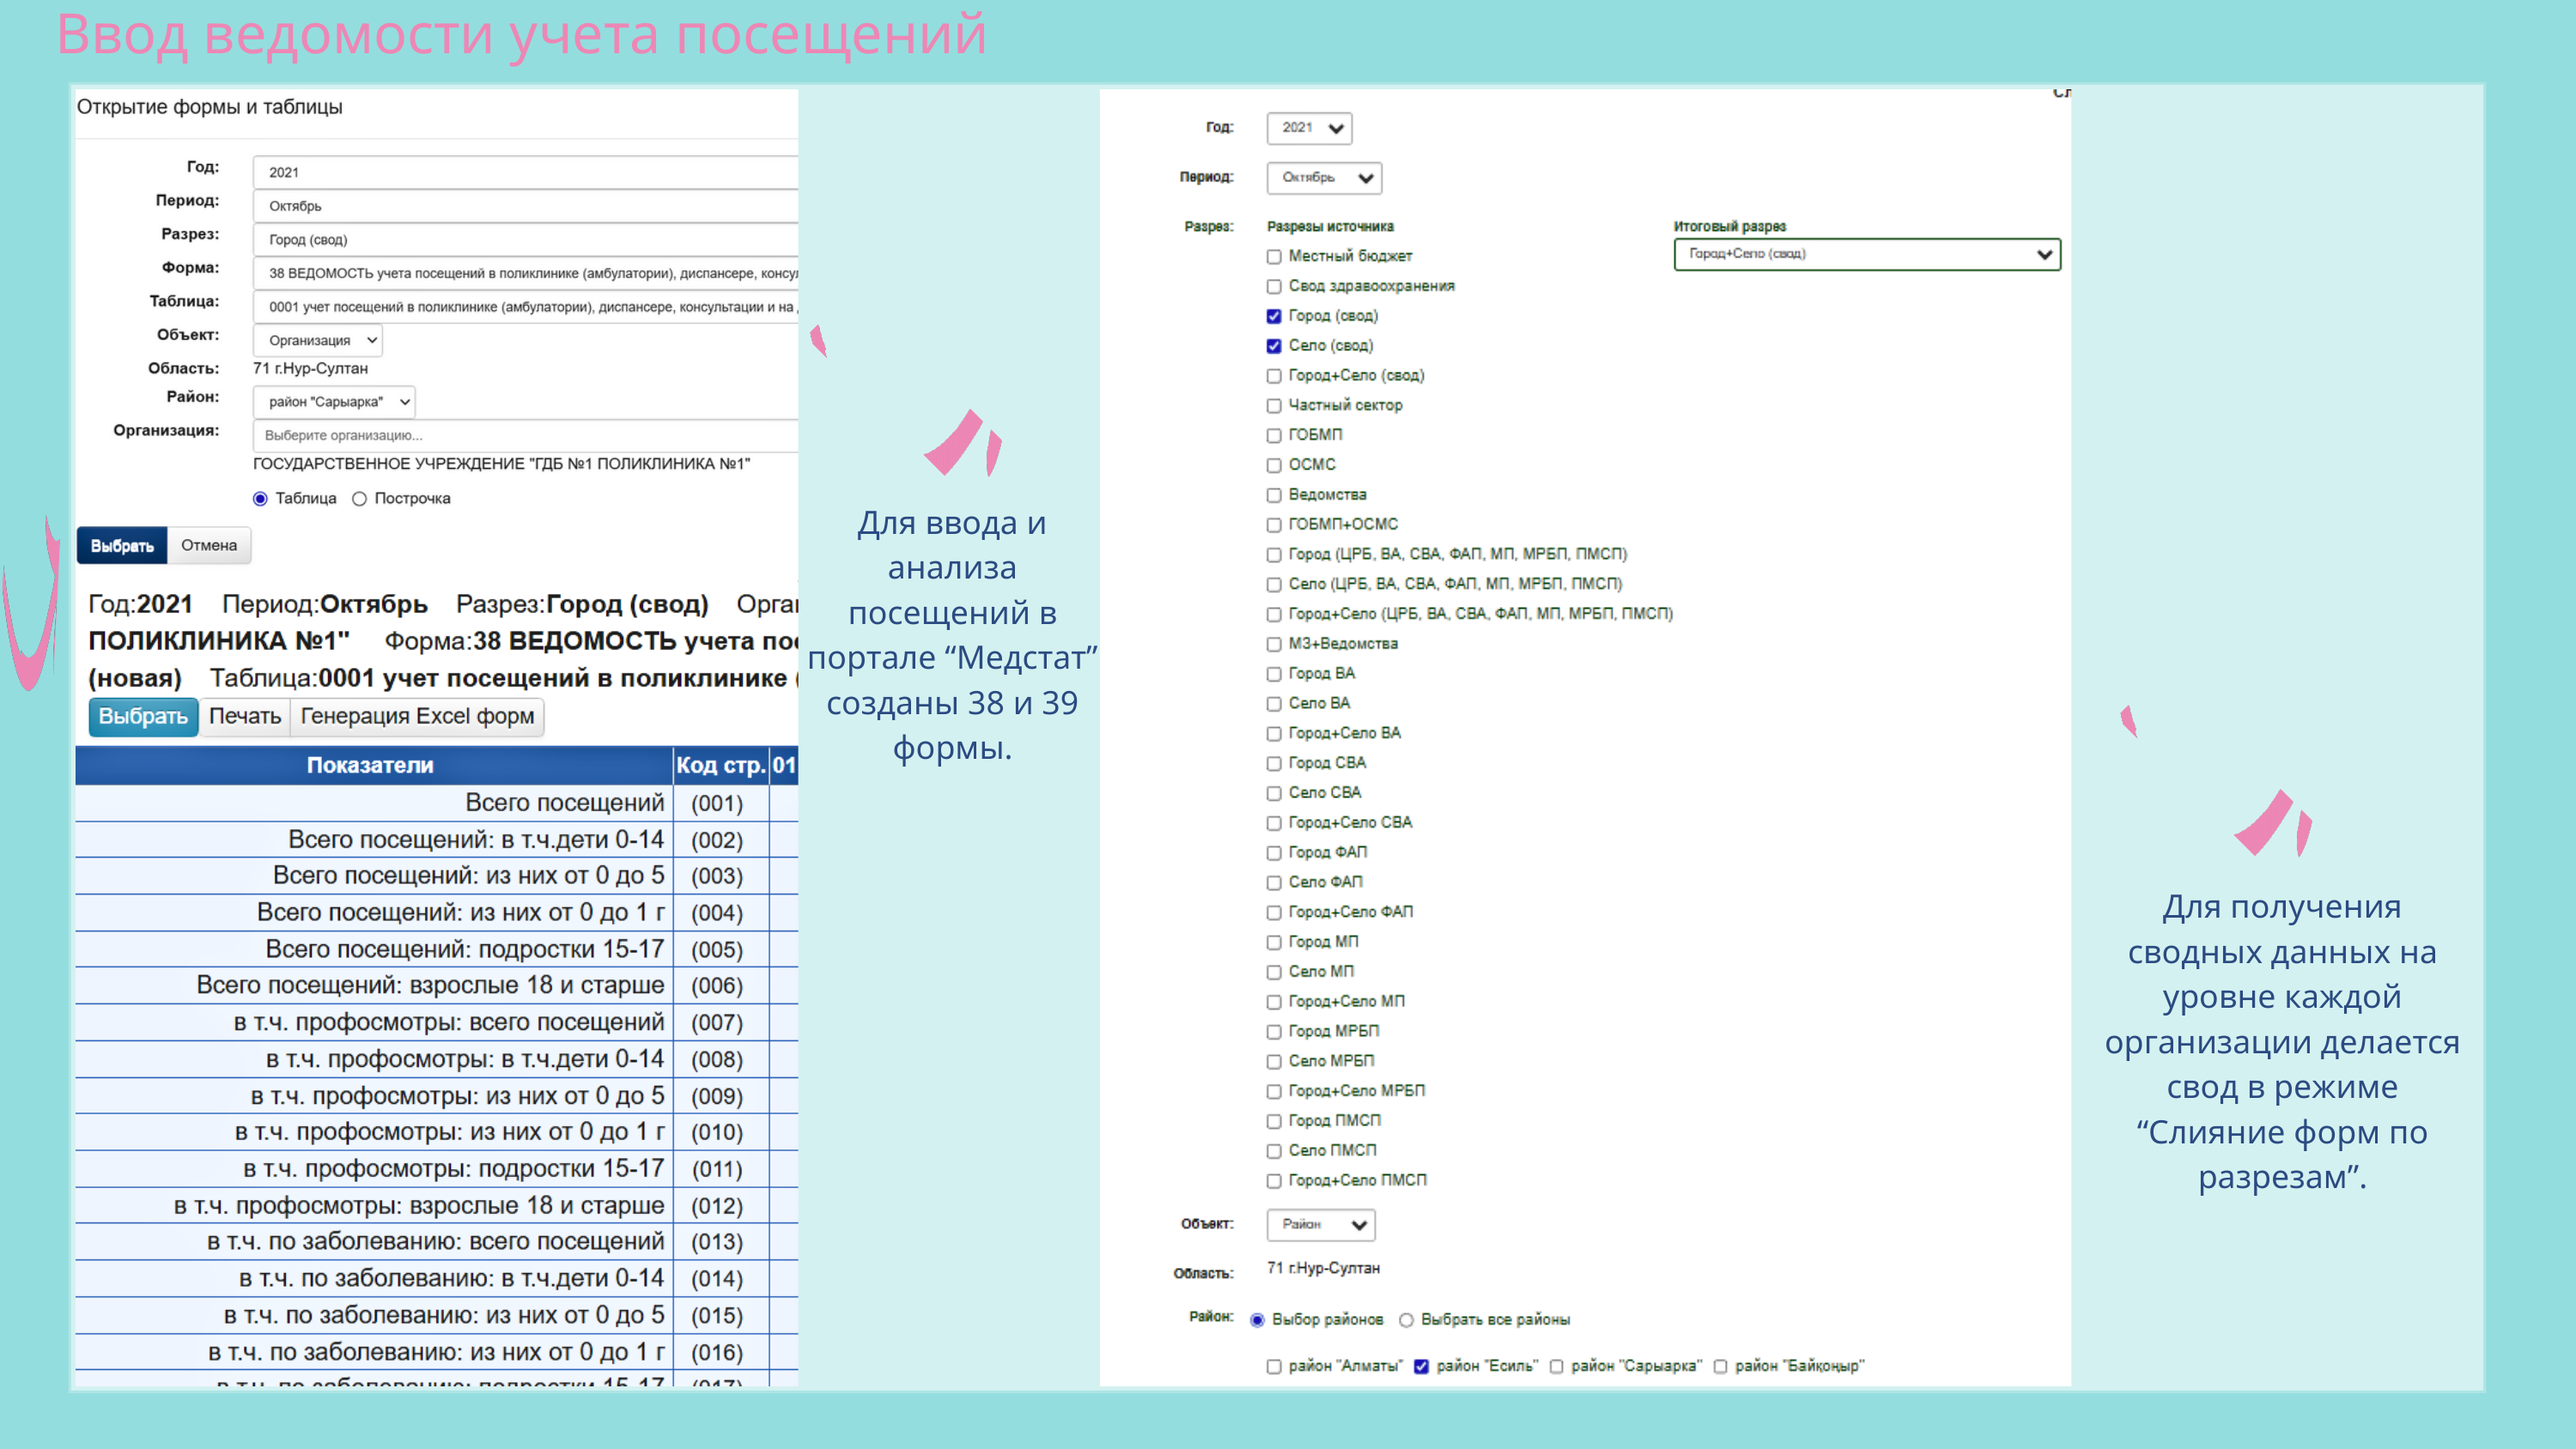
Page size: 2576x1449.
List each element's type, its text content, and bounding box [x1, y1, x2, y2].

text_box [68, 82, 2487, 1394]
text_box [0, 500, 62, 699]
text_box Ввод ведомости учета посещений [29, 6, 1017, 65]
